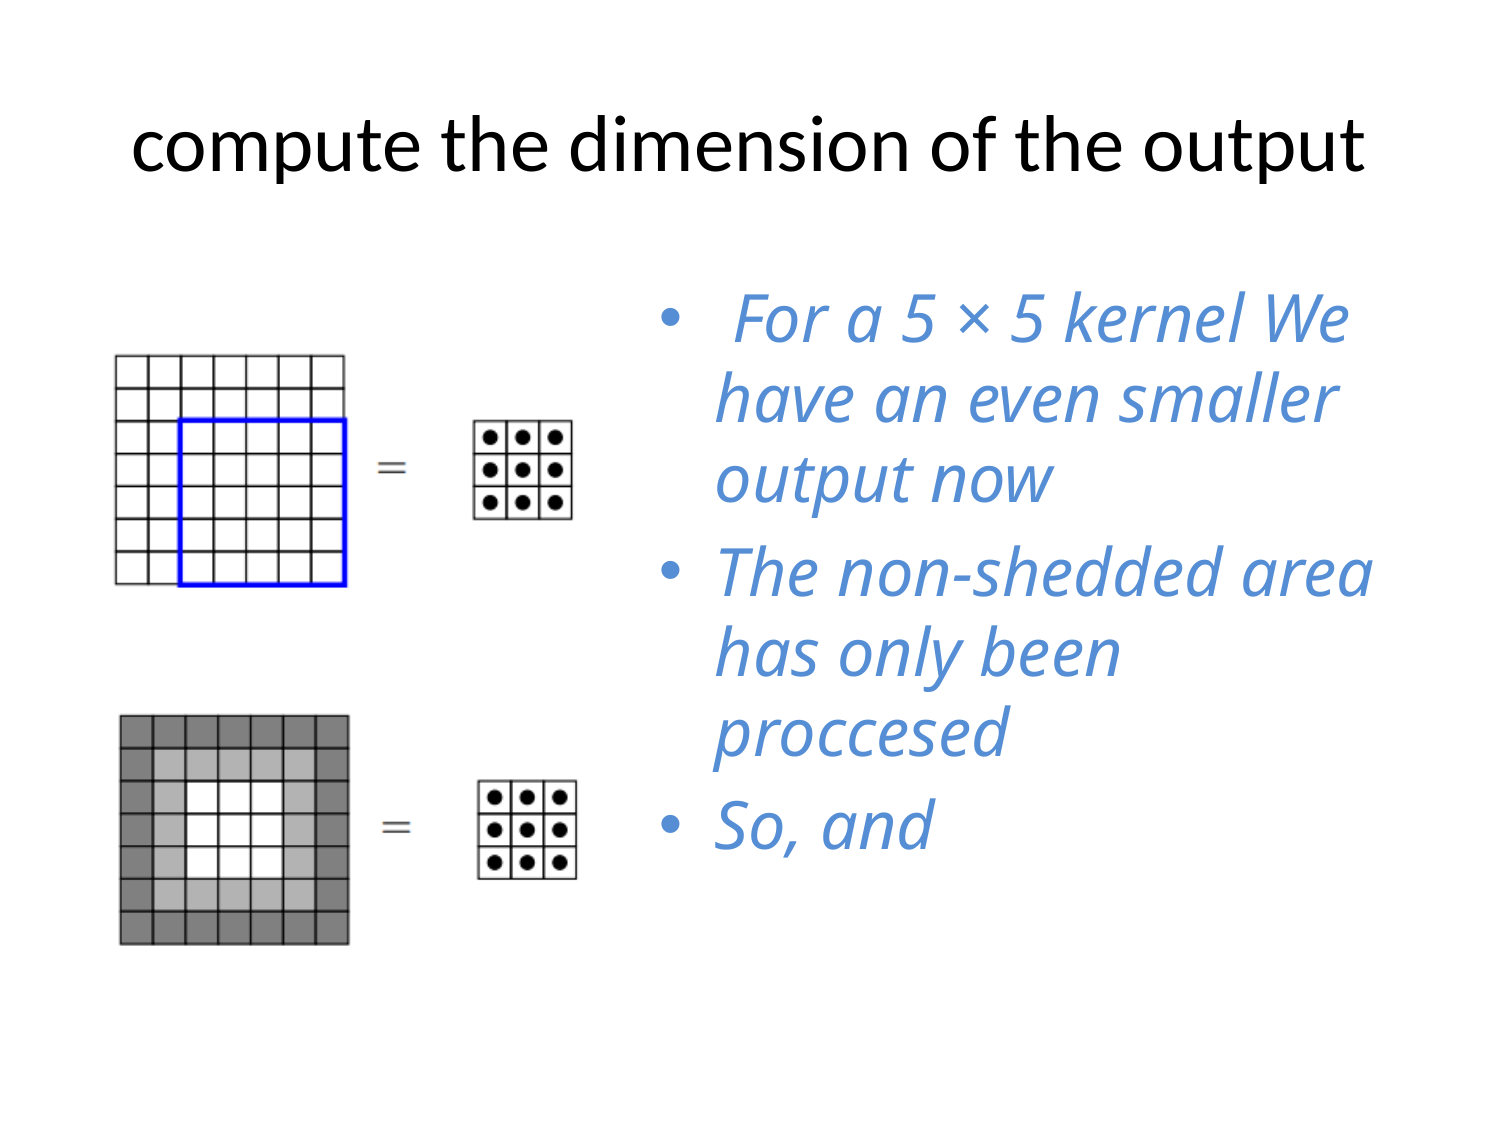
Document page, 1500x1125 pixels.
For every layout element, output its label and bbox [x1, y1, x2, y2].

picture [100, 692, 585, 1007]
picture [100, 325, 604, 613]
